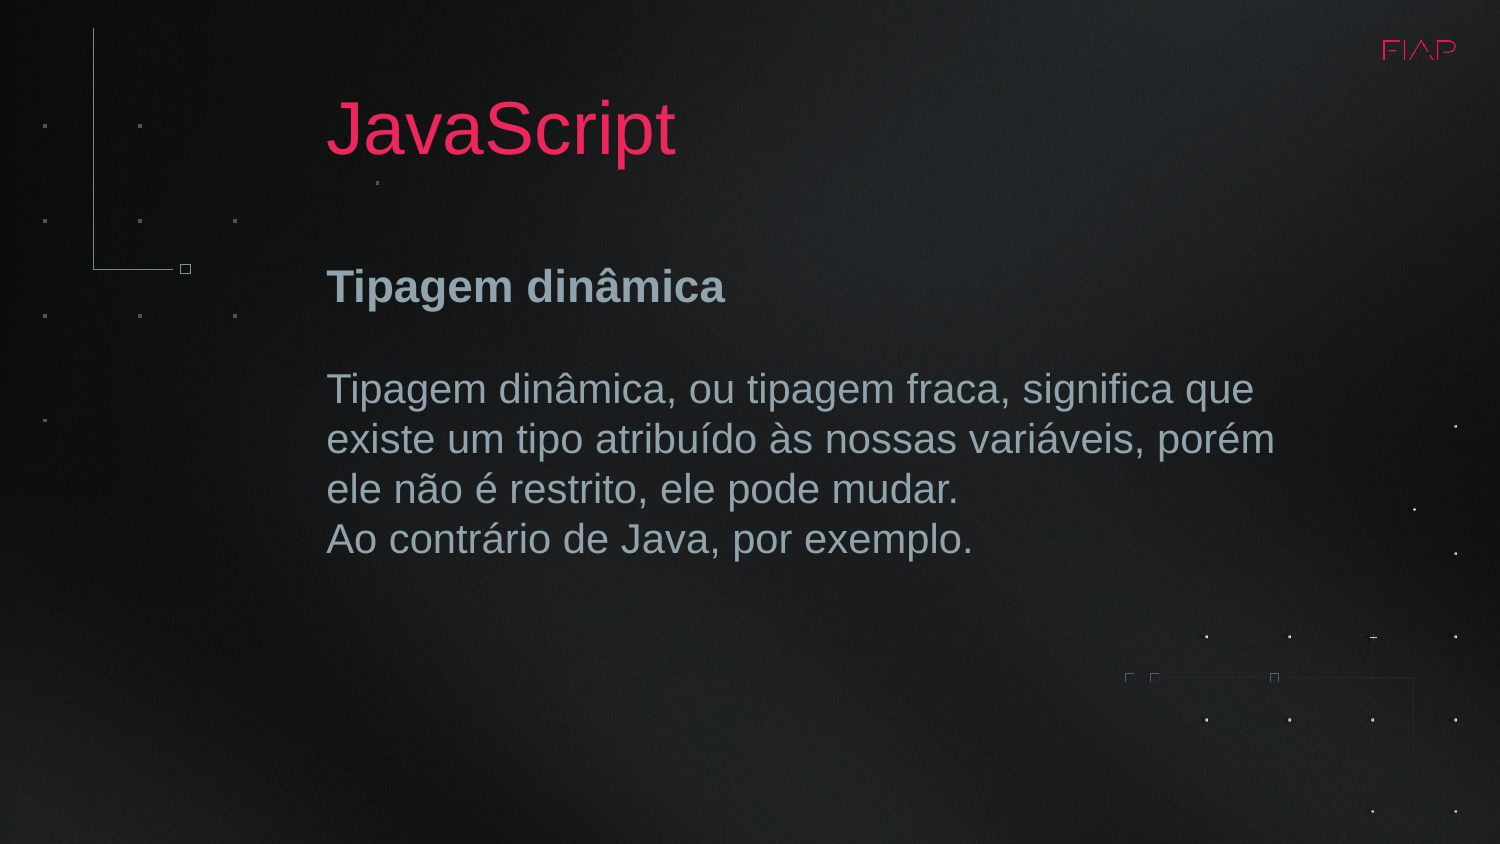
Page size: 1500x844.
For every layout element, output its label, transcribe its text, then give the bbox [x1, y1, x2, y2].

picture [0, 0, 1500, 844]
text_box JavaScript [383, 72, 1126, 177]
text_box Tipagem dinâmica Tipagem dinâmica, ou tipagem fraca, significa que existe um tipo atribuído às nossas variáveis, porém ele não é restrito, ele pode mudar. Ao contrário de Java, por exemplo. [311, 249, 1292, 570]
